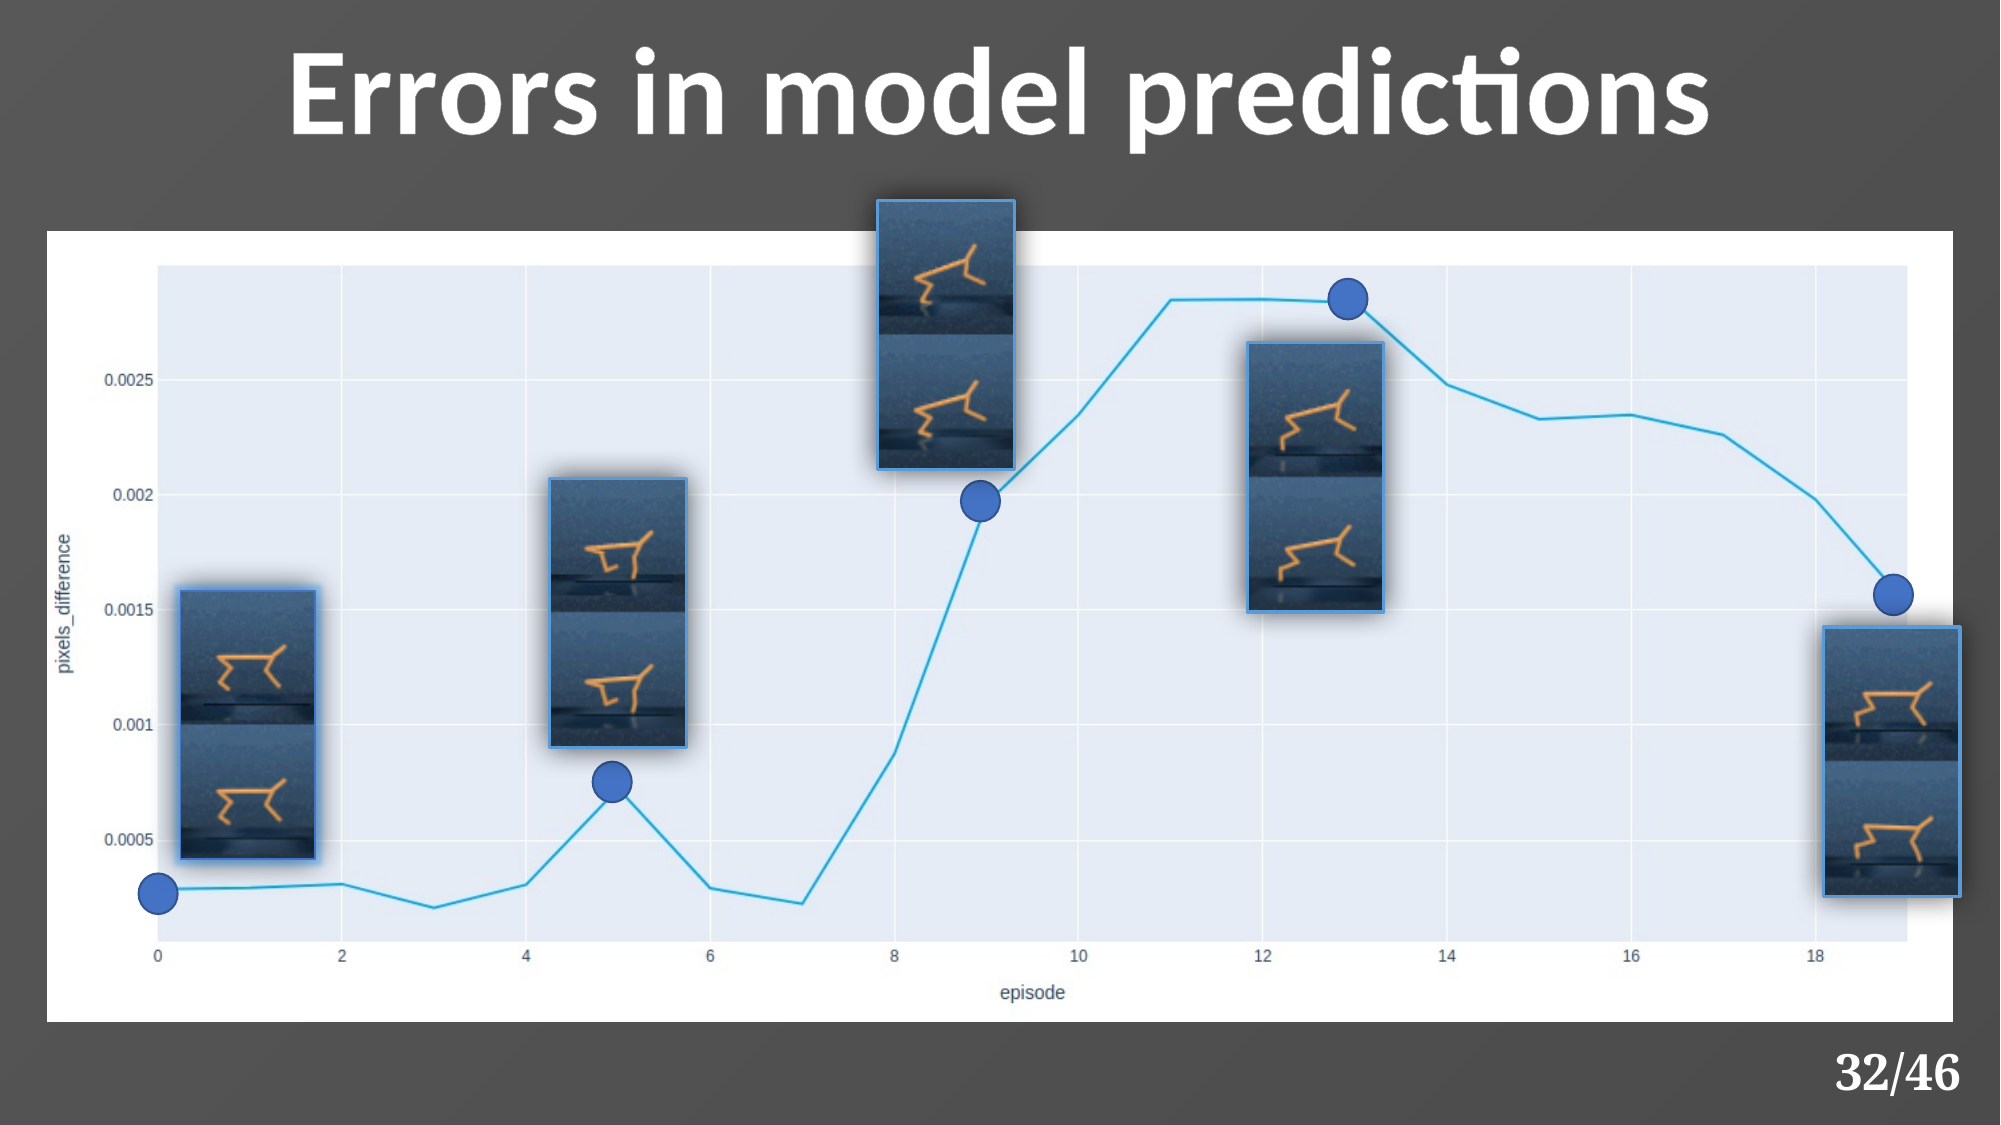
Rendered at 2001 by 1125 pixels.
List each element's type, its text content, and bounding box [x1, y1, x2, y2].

text_box 32/46 [1815, 1033, 1981, 1109]
text_box Errors in model predictions [0, 1, 2000, 167]
picture [47, 201, 1959, 1022]
